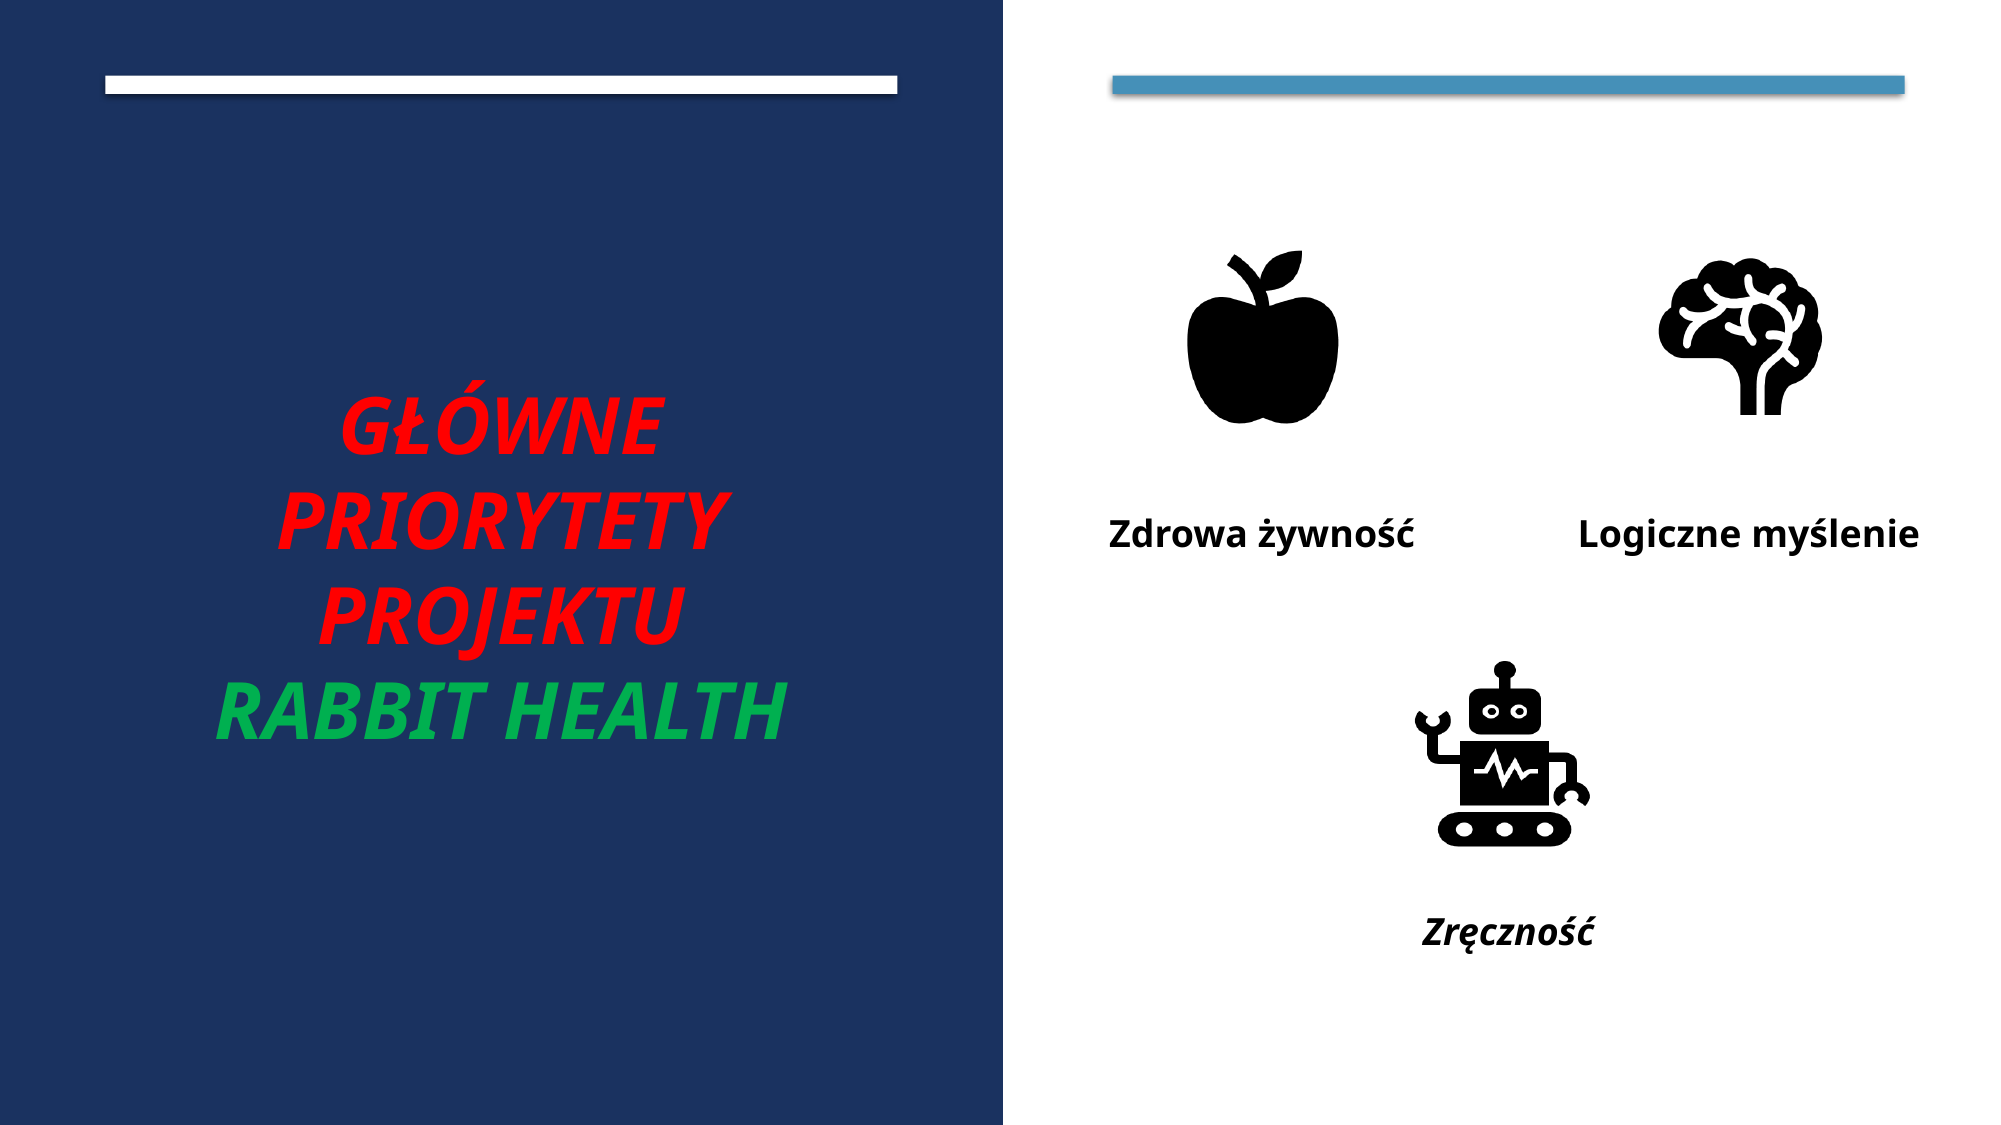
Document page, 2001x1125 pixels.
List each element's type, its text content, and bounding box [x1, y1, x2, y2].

text_box Logiczne myślenie [1558, 502, 1940, 563]
text_box [104, 74, 898, 95]
text_box Zdrowa żywność [1090, 502, 1434, 563]
text_box [1112, 74, 1906, 95]
picture [1642, 226, 1838, 448]
text_box [0, 0, 1005, 1125]
title Główne priorytety projektu Rabbit Health [105, 169, 898, 962]
text_box Zręczność [1359, 900, 1659, 961]
picture [1371, 646, 1638, 867]
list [1151, 233, 1373, 441]
text_box [1005, 0, 2000, 1125]
